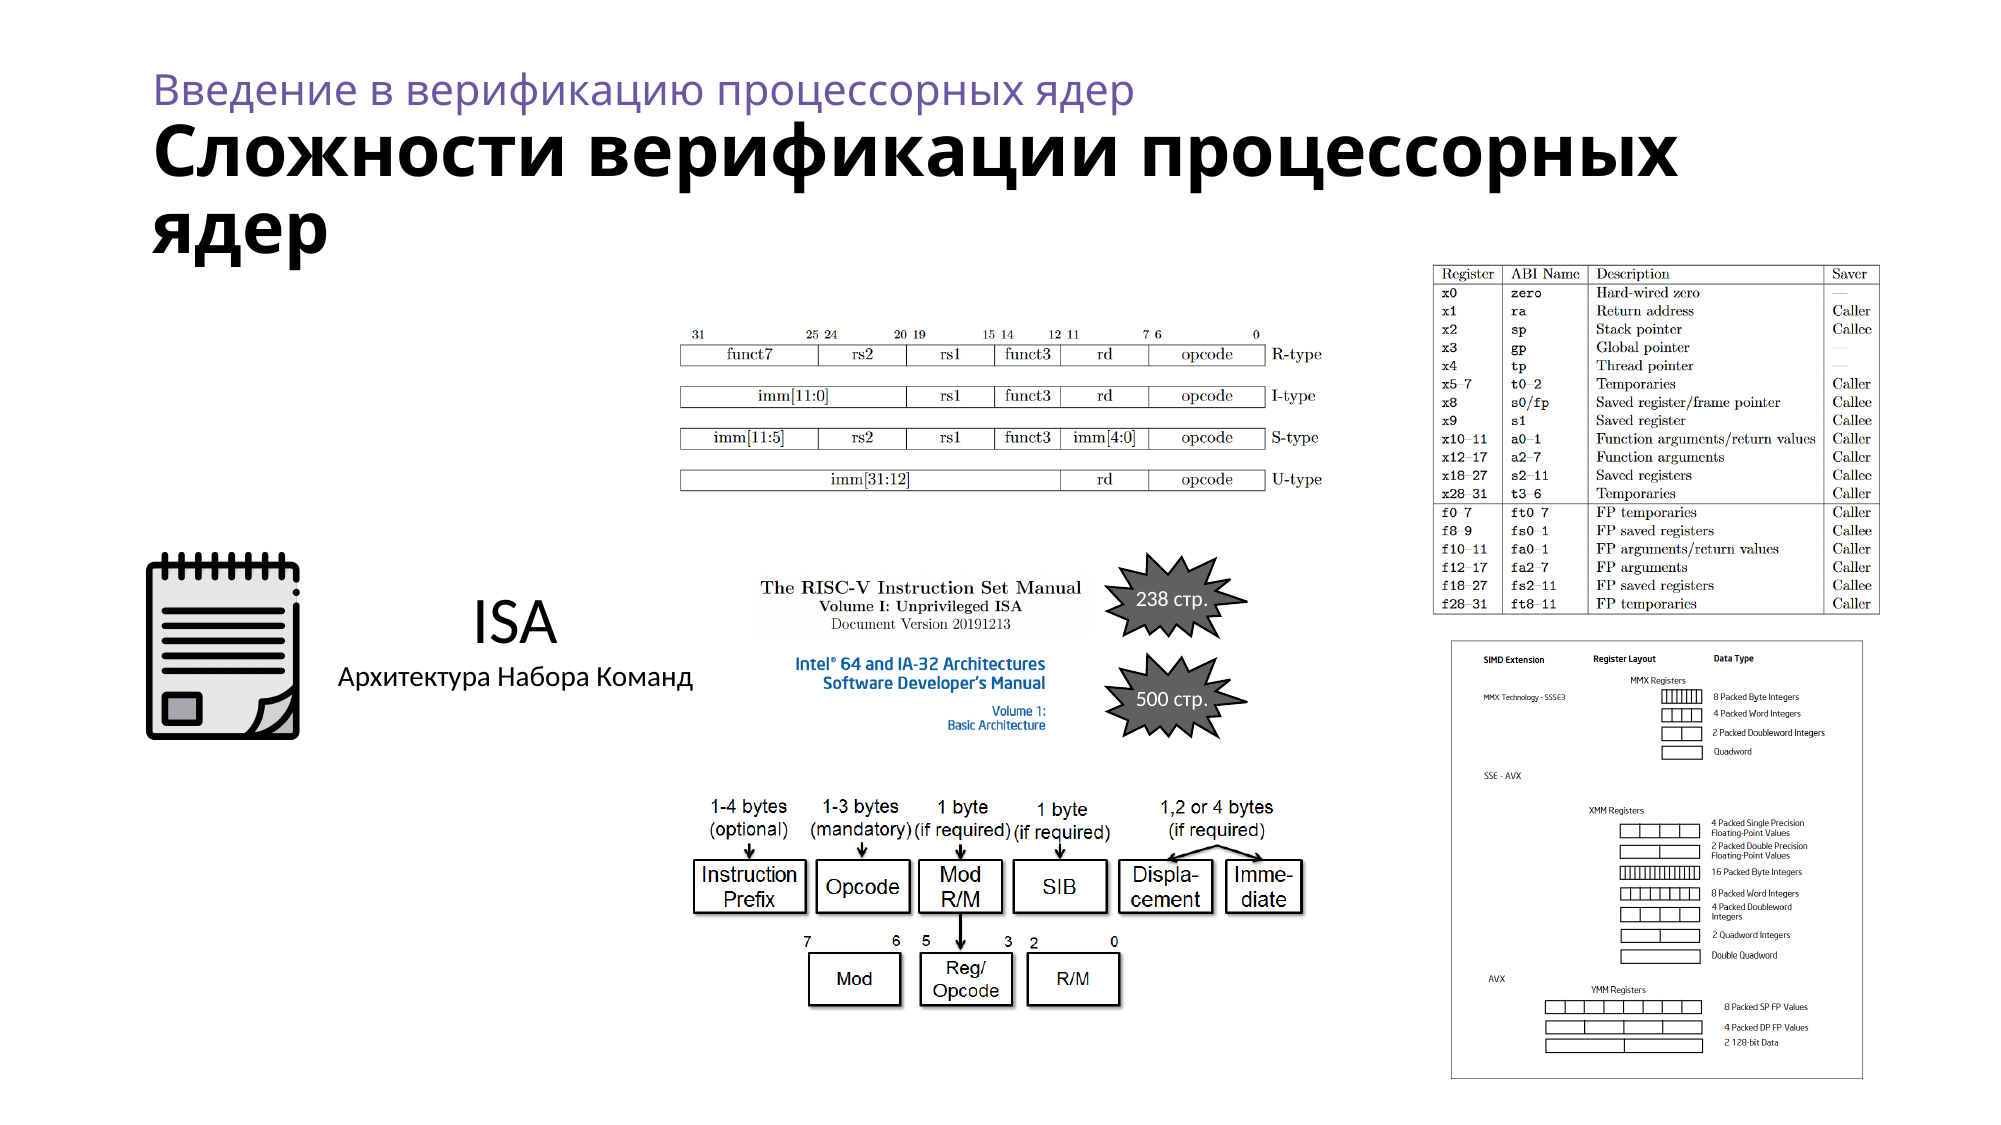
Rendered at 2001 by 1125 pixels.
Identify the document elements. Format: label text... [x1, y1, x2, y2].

text_box [1103, 585, 1120, 603]
text_box 500 стр. [1120, 677, 1224, 719]
text_box [1122, 619, 1221, 640]
text_box [1118, 552, 1218, 577]
text_box [1104, 704, 1120, 719]
picture [86, 92, 1330, 787]
text_box [1122, 719, 1221, 740]
text_box [1224, 693, 1248, 706]
picture [1443, 638, 1869, 1082]
picture [686, 788, 1314, 1014]
title Введение в верификацию процессорных ядер Сложности верификации процессорных ядер [137, 59, 1863, 278]
picture [1422, 256, 1890, 623]
text_box 238 стр. [1120, 577, 1224, 619]
text_box [1224, 592, 1248, 606]
text_box [1224, 578, 1231, 586]
text_box [1118, 652, 1218, 677]
text_box [1103, 685, 1120, 703]
text_box [1224, 678, 1231, 686]
text_box [1104, 604, 1120, 618]
